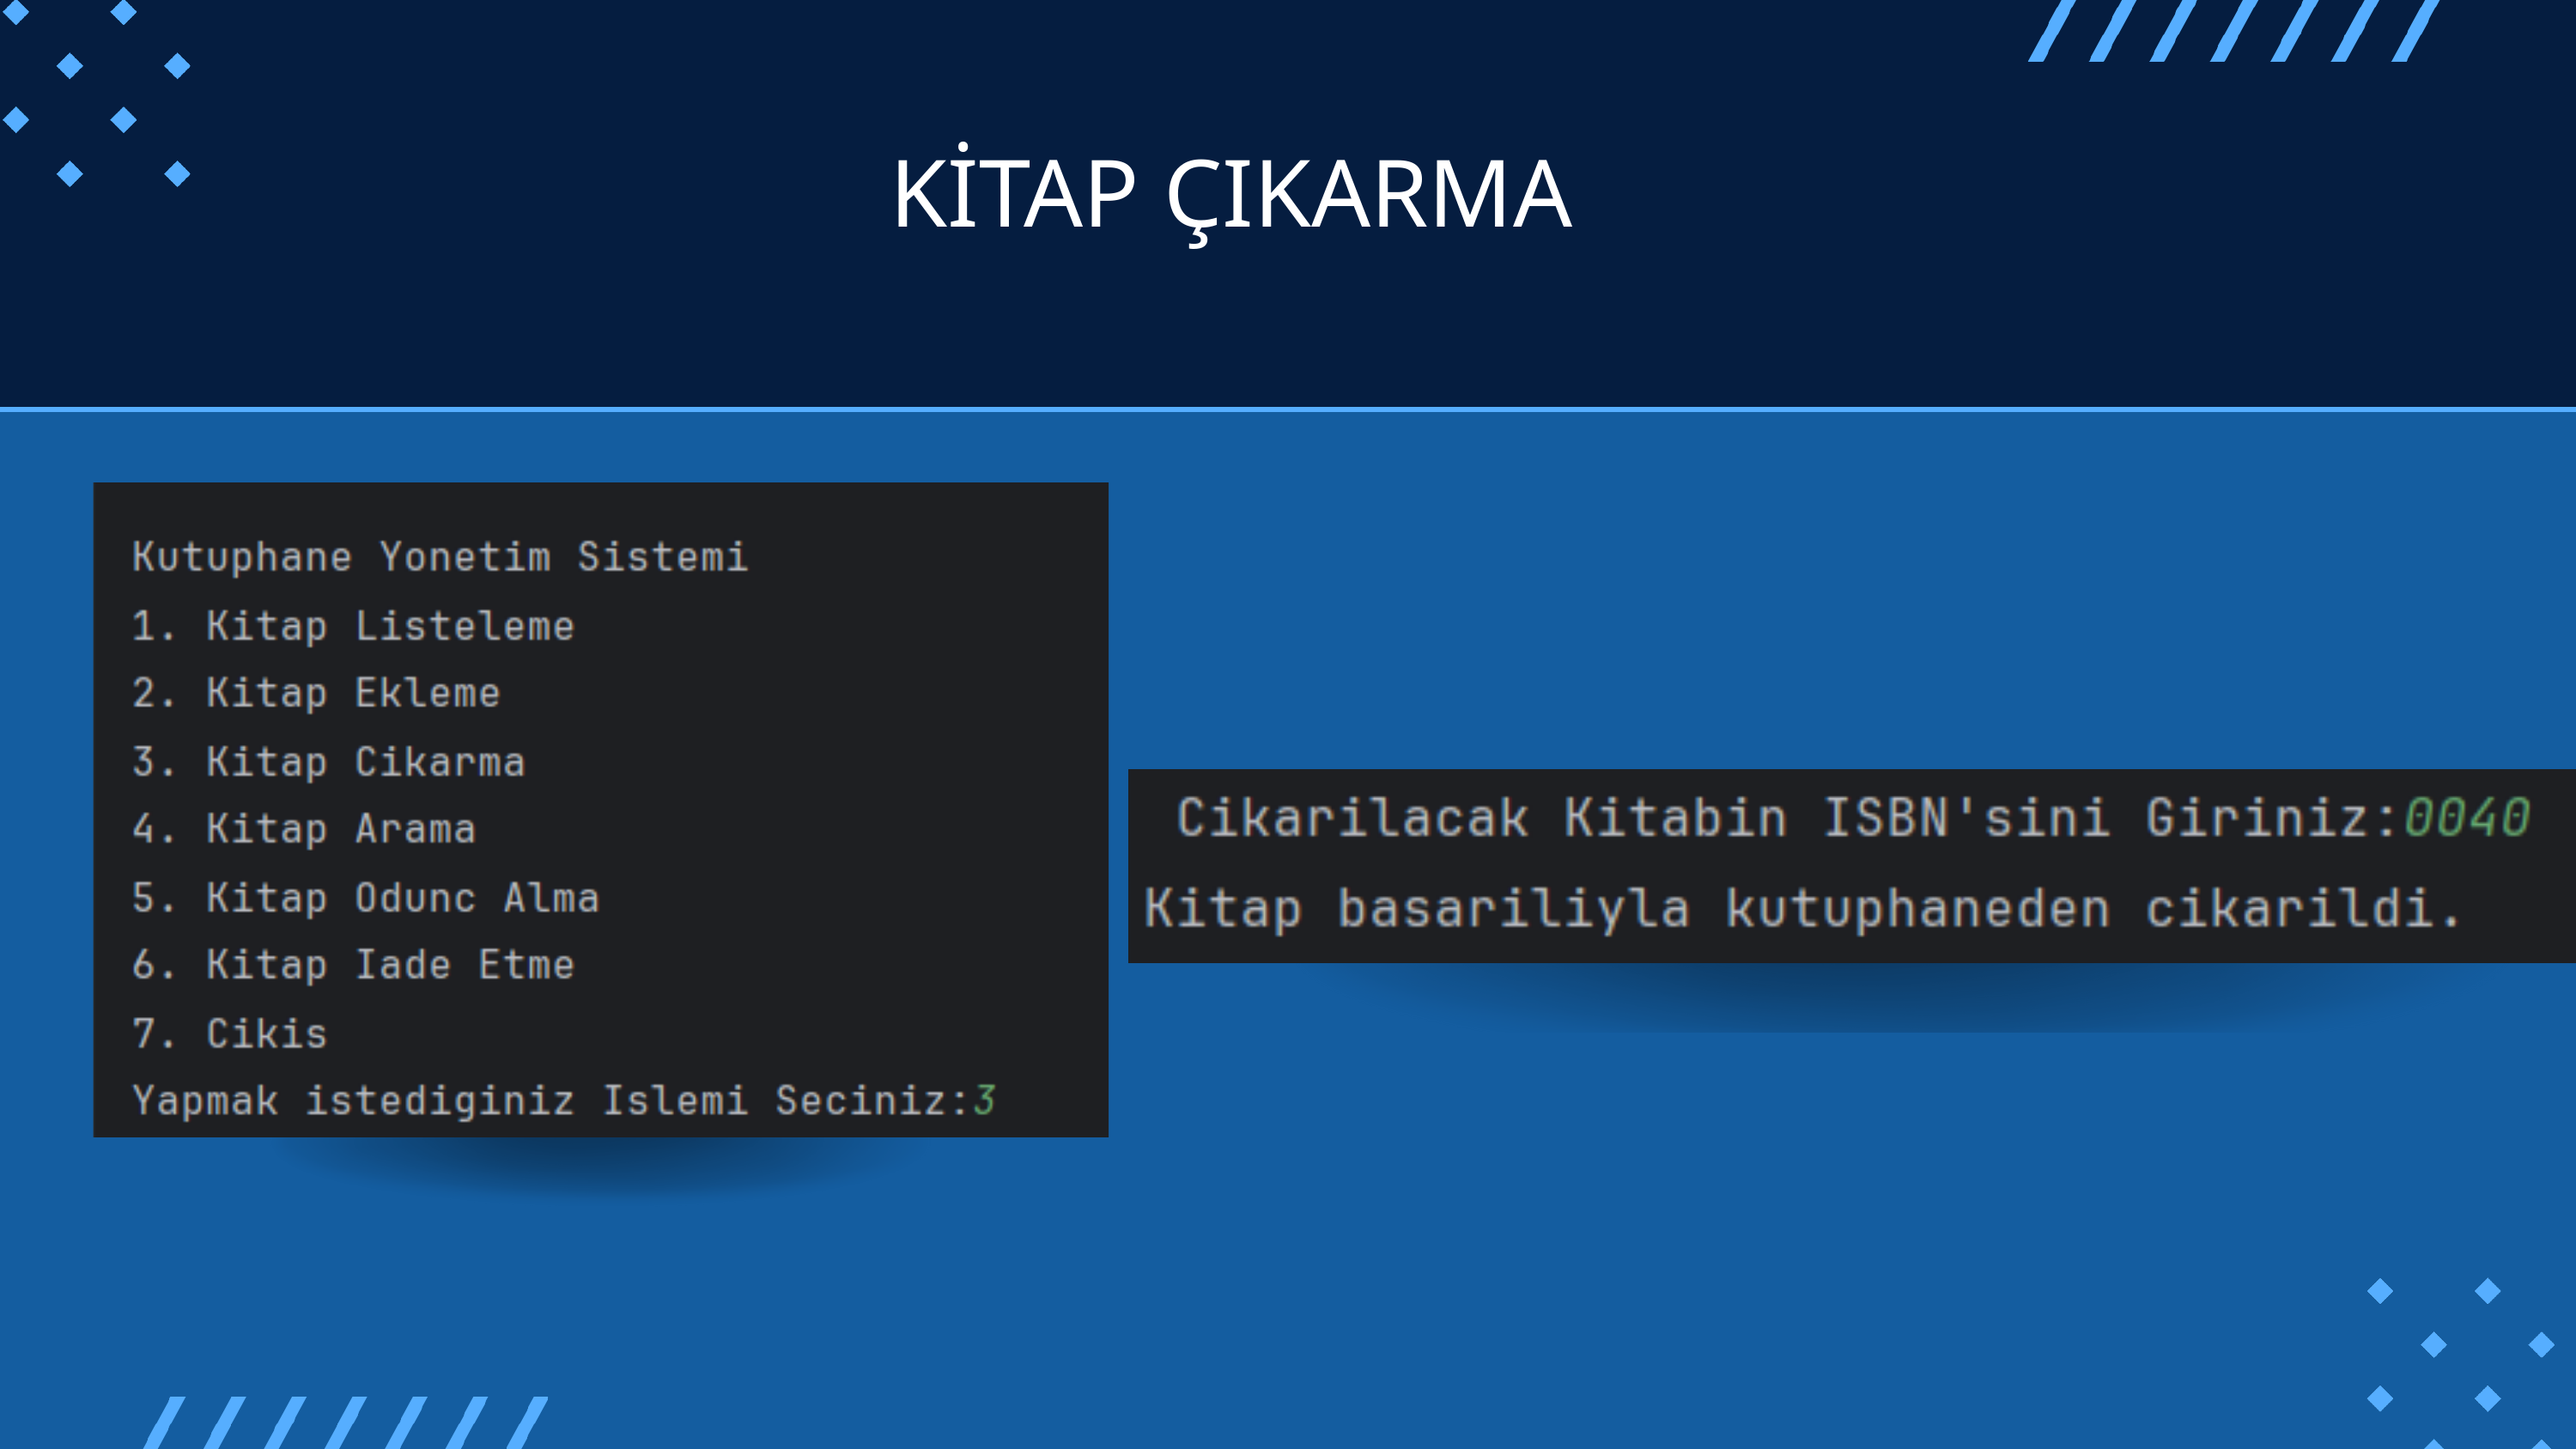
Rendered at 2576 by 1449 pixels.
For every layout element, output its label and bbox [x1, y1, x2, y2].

text_box [93, 482, 1109, 1137]
text_box [1288, 963, 2517, 1033]
text_box [126, 1397, 549, 1449]
text_box [269, 1137, 933, 1208]
text_box [1128, 769, 2576, 963]
text_box [0, 0, 2576, 410]
text_box [2366, 1277, 2576, 1449]
